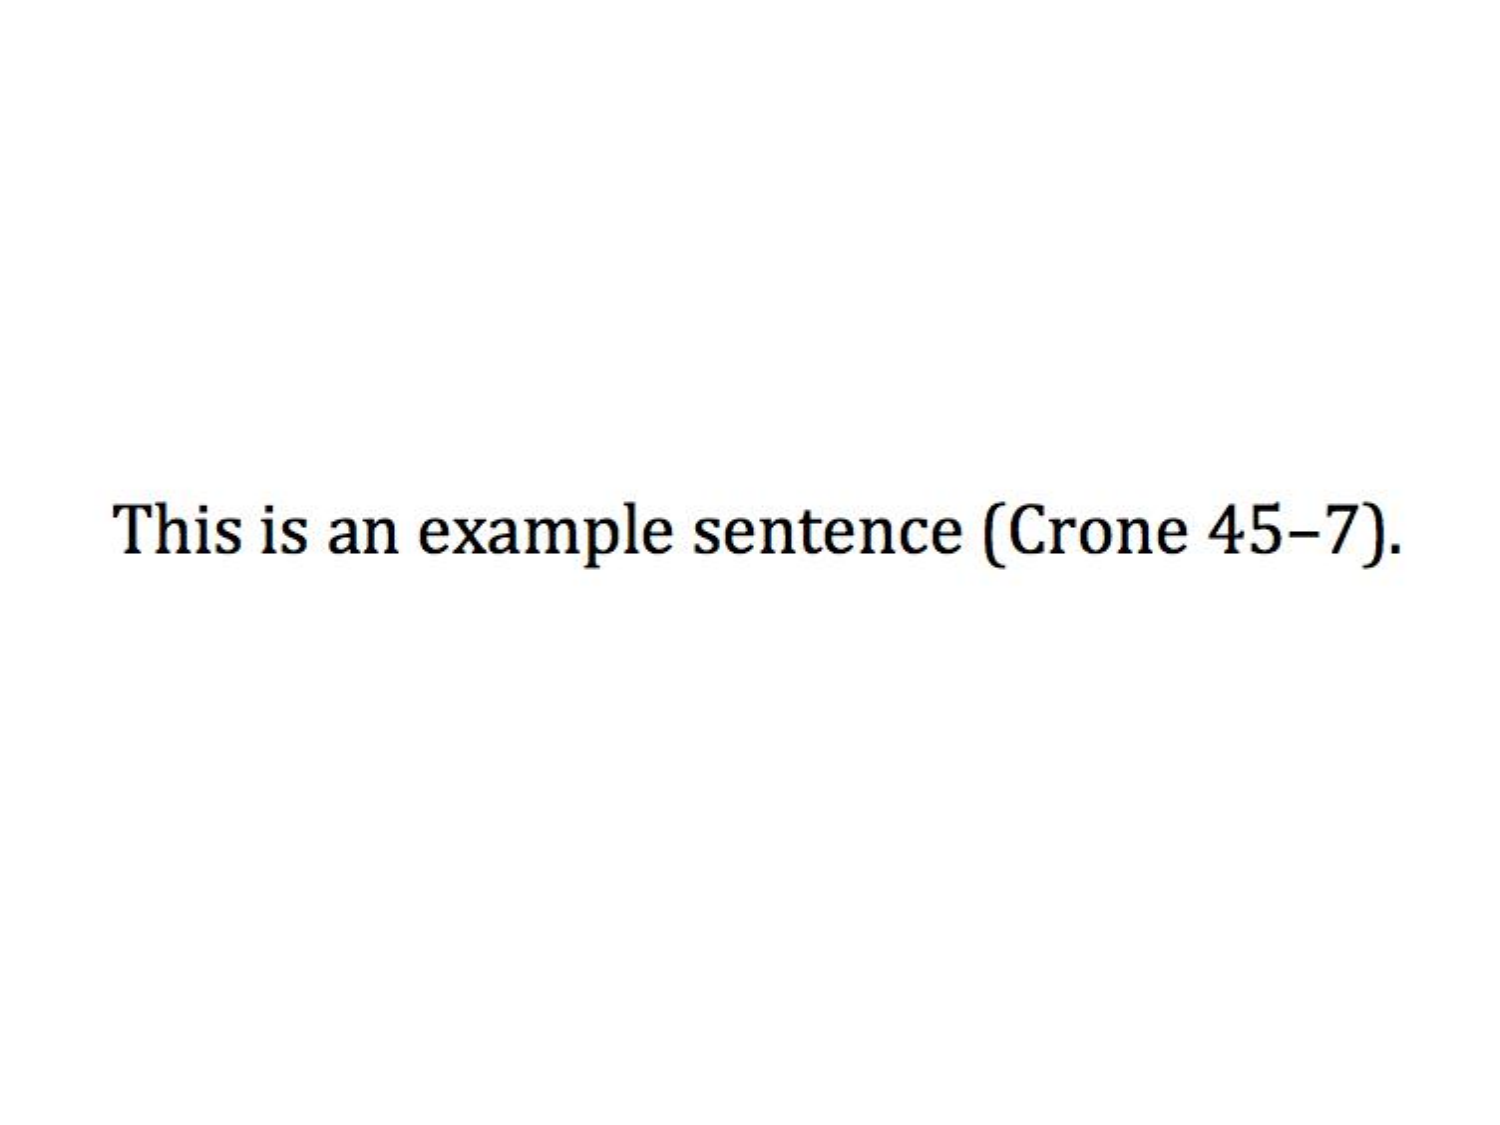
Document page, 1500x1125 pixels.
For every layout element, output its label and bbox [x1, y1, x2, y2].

picture [0, 362, 1500, 762]
